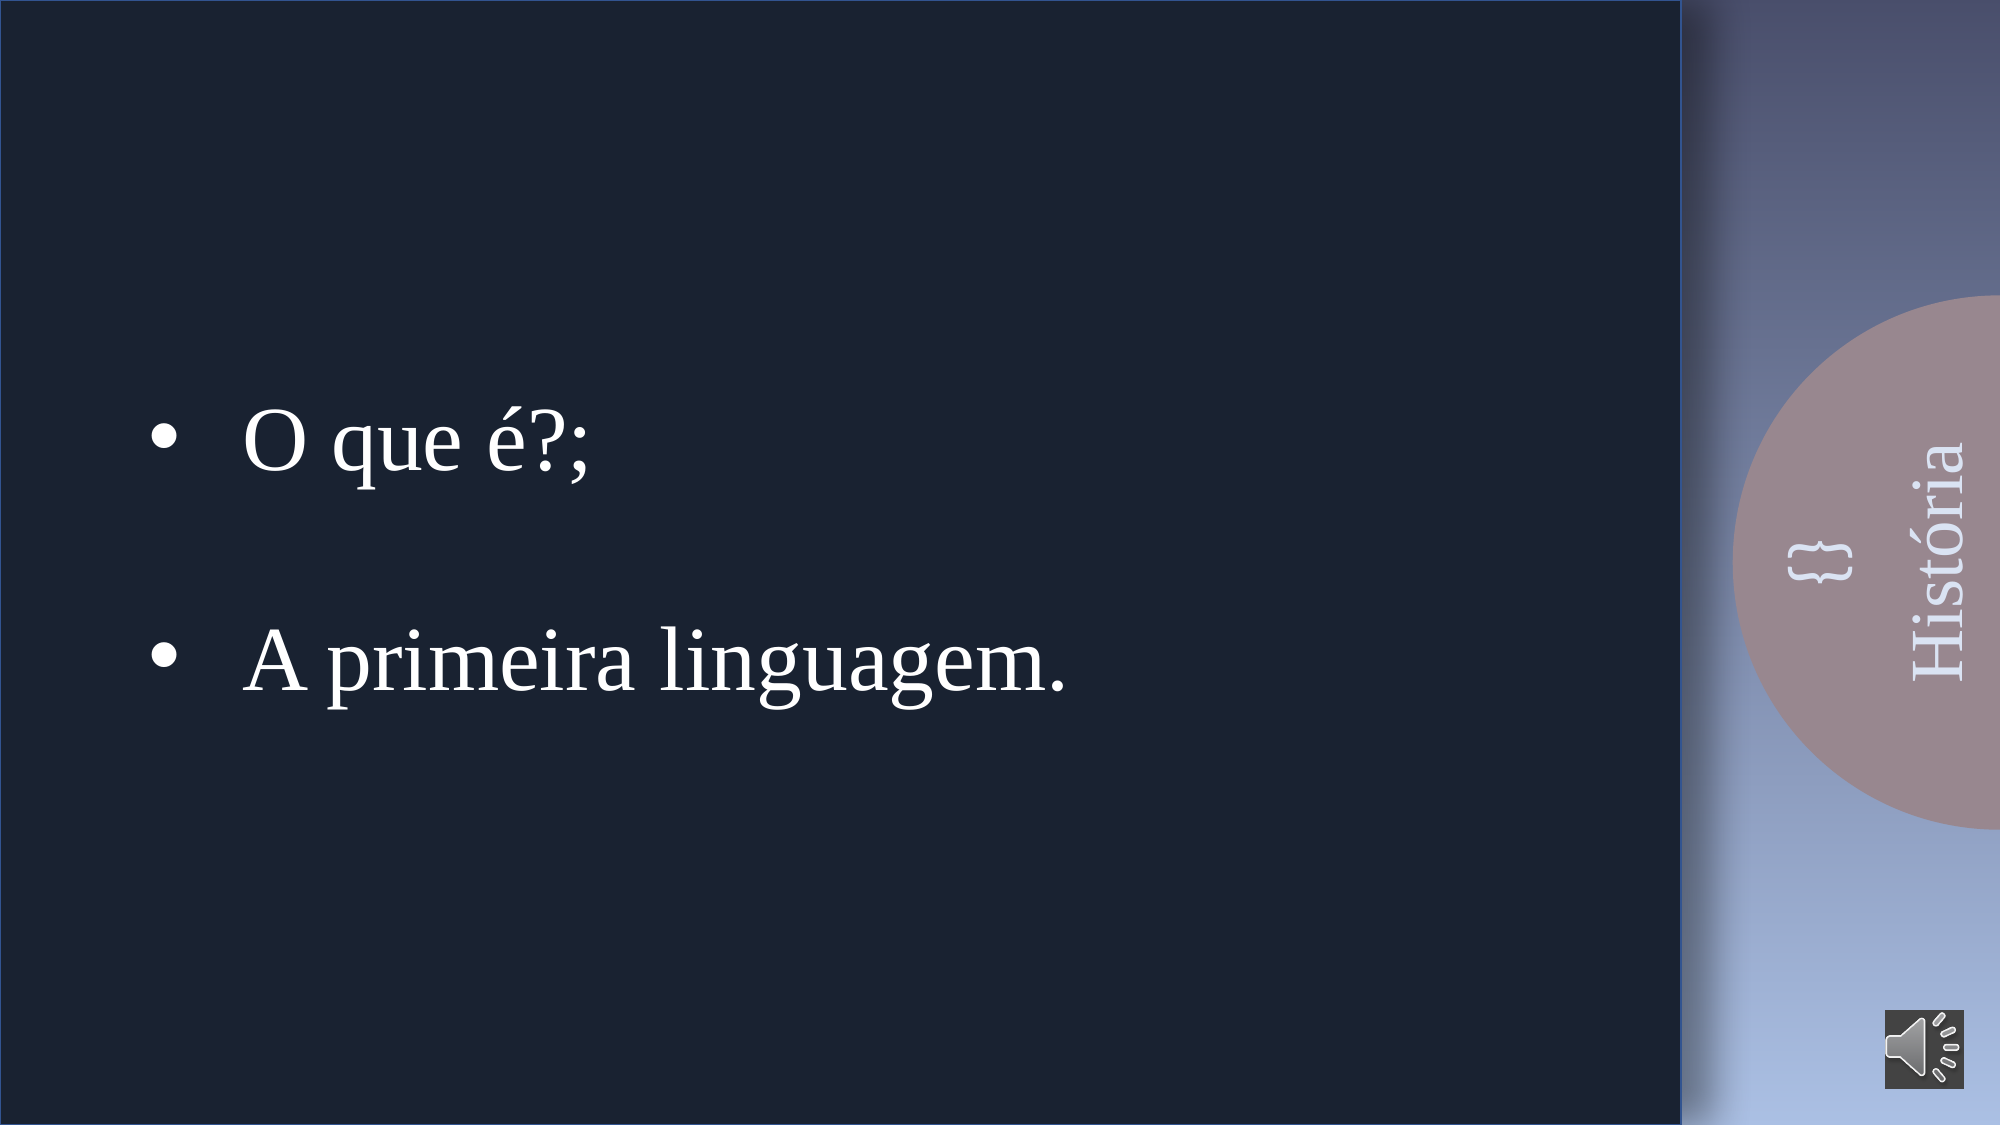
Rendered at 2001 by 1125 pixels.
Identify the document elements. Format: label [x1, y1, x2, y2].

picture [1884, 1009, 1965, 1090]
text_box [0, 0, 2000, 1125]
